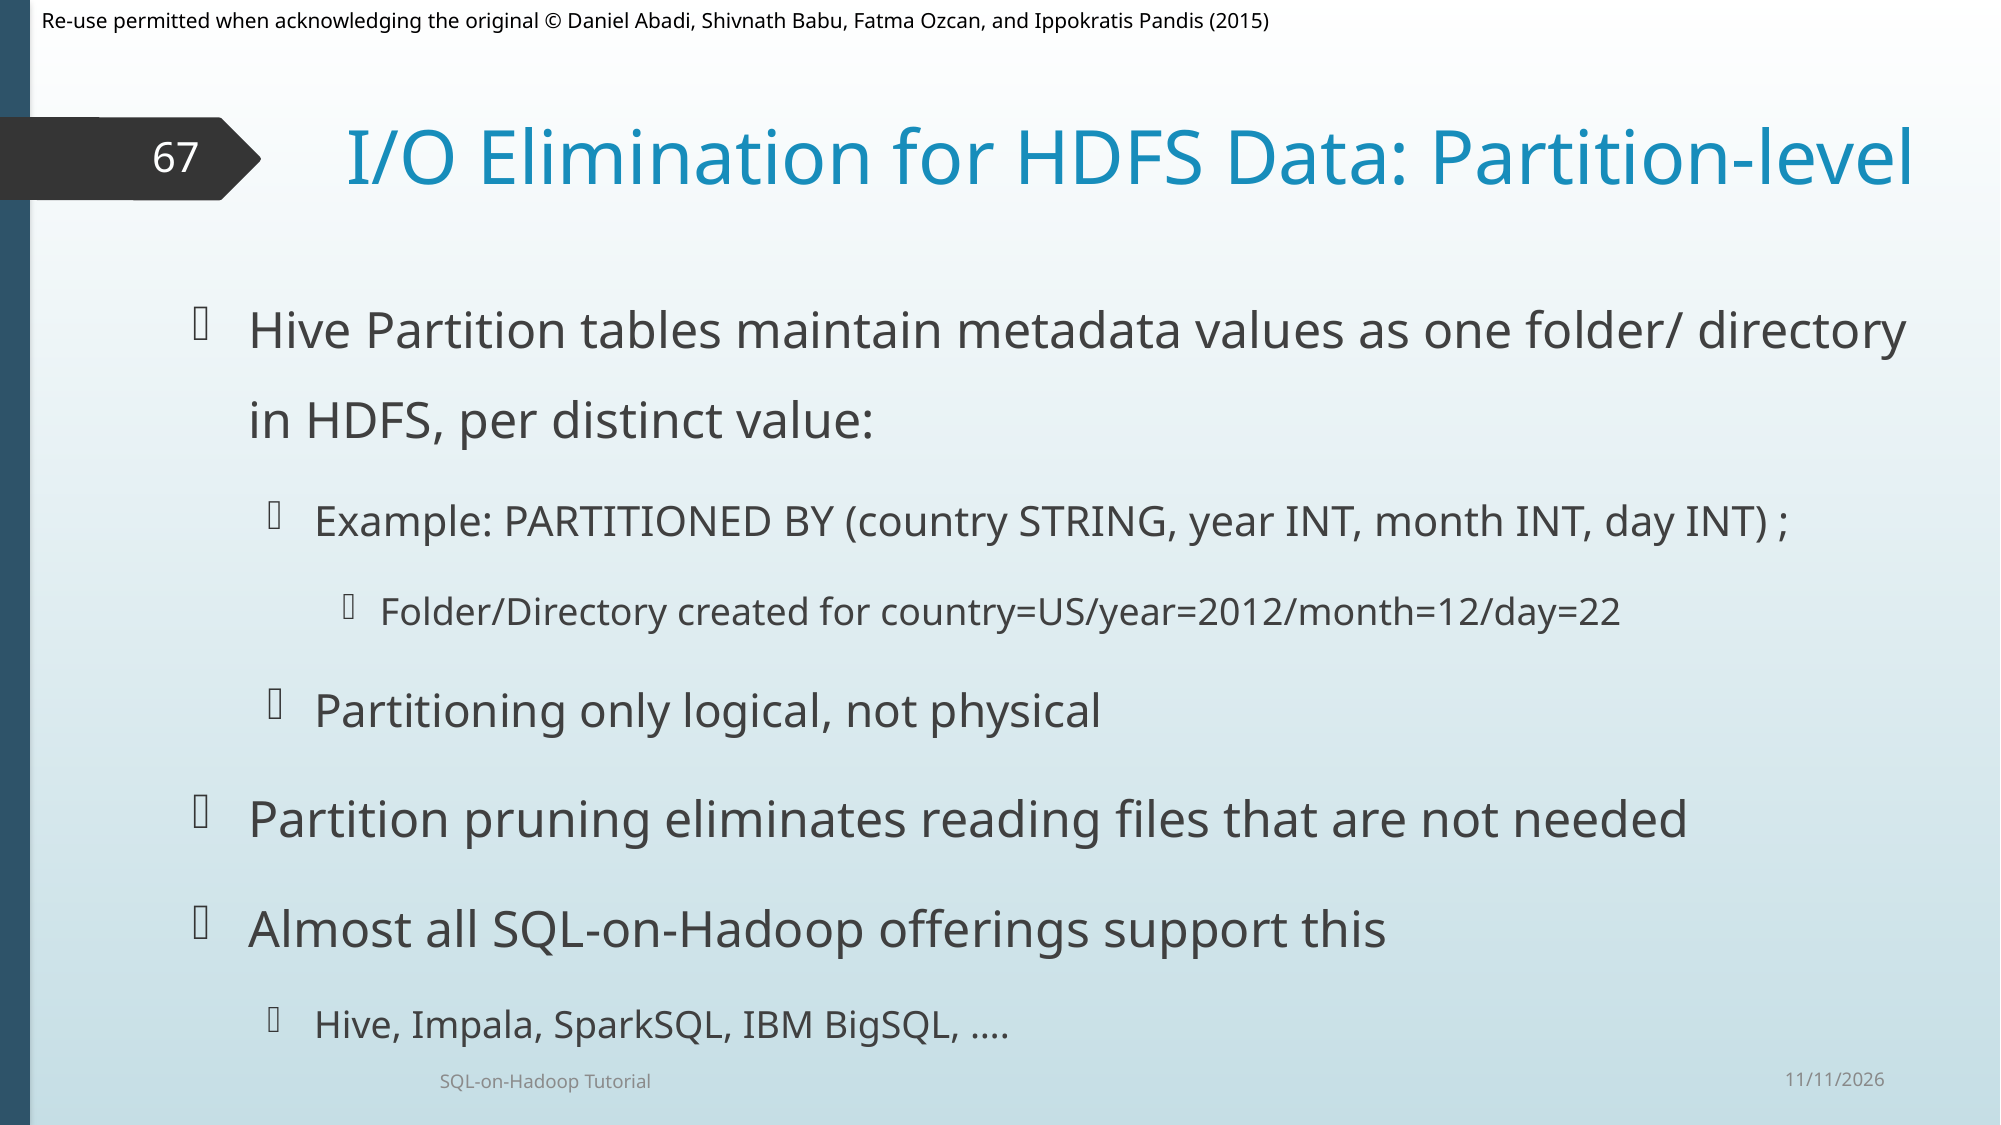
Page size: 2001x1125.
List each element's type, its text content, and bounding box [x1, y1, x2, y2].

slide_number 67 [87, 129, 216, 189]
title I/O Elimination for HDFS Data: Partition-level [331, 102, 1982, 313]
footer SQL-on-Hadoop Tutorial [424, 1051, 1675, 1112]
list Hive Partition tables maintain metadata values as one folder/ directory in HDFS, per distinct value: Example: PARTITIONED BY (country STRING, year INT, month INT, day INT) ; Folder/Directory created for country=US/year=2012/month=12/day=22 Partitioning only logical, not physical Partition pruning eliminates reading files that are not needed Almost all SQL-on-Hadoop offerings support this Hive, Impala, SparkSQL, IBM BigSQL, …. [177, 261, 1958, 1112]
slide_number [1711, 1050, 1900, 1112]
